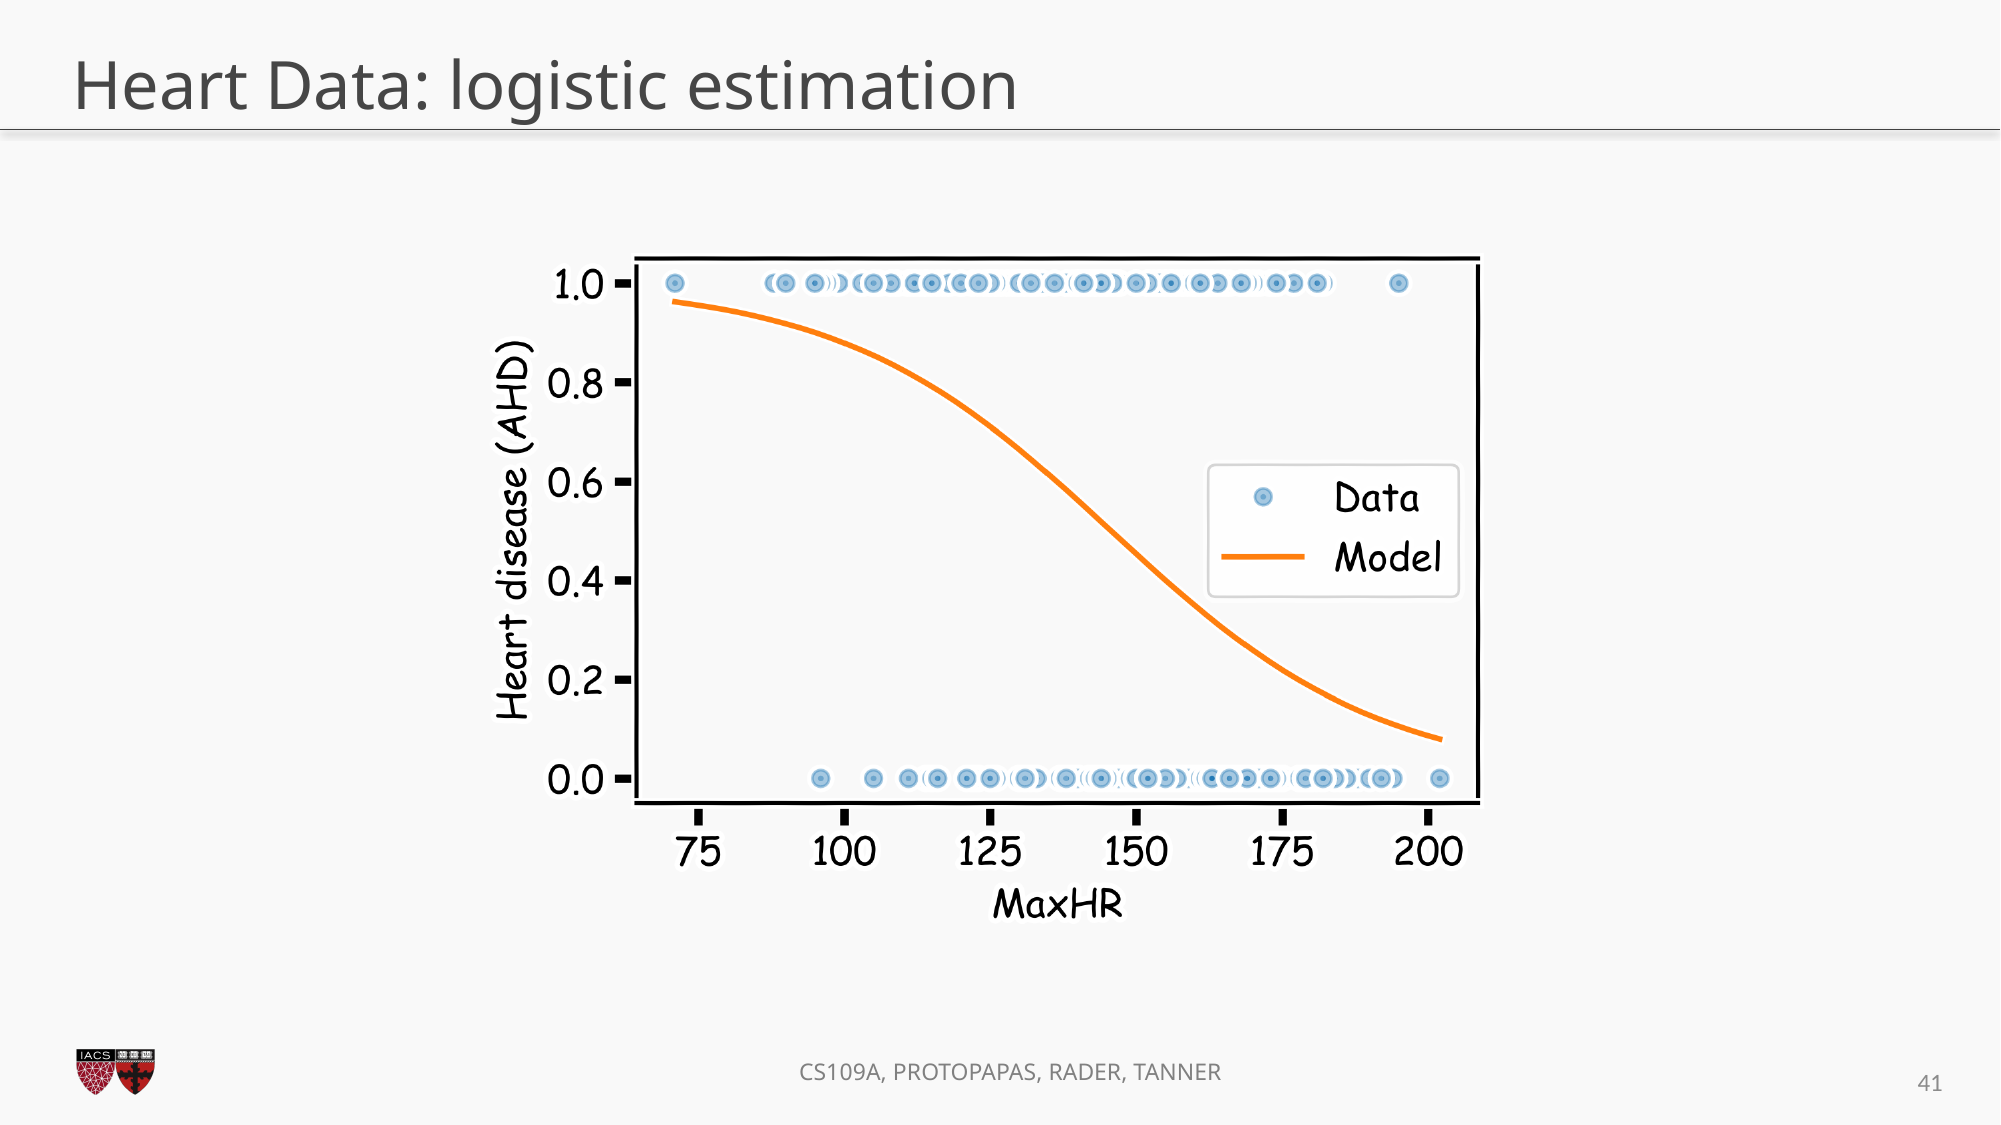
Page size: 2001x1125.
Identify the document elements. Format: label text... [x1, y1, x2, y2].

title Heart Data: logistic estimation [57, 35, 1943, 162]
picture [444, 161, 1646, 963]
picture [75, 1049, 155, 1095]
